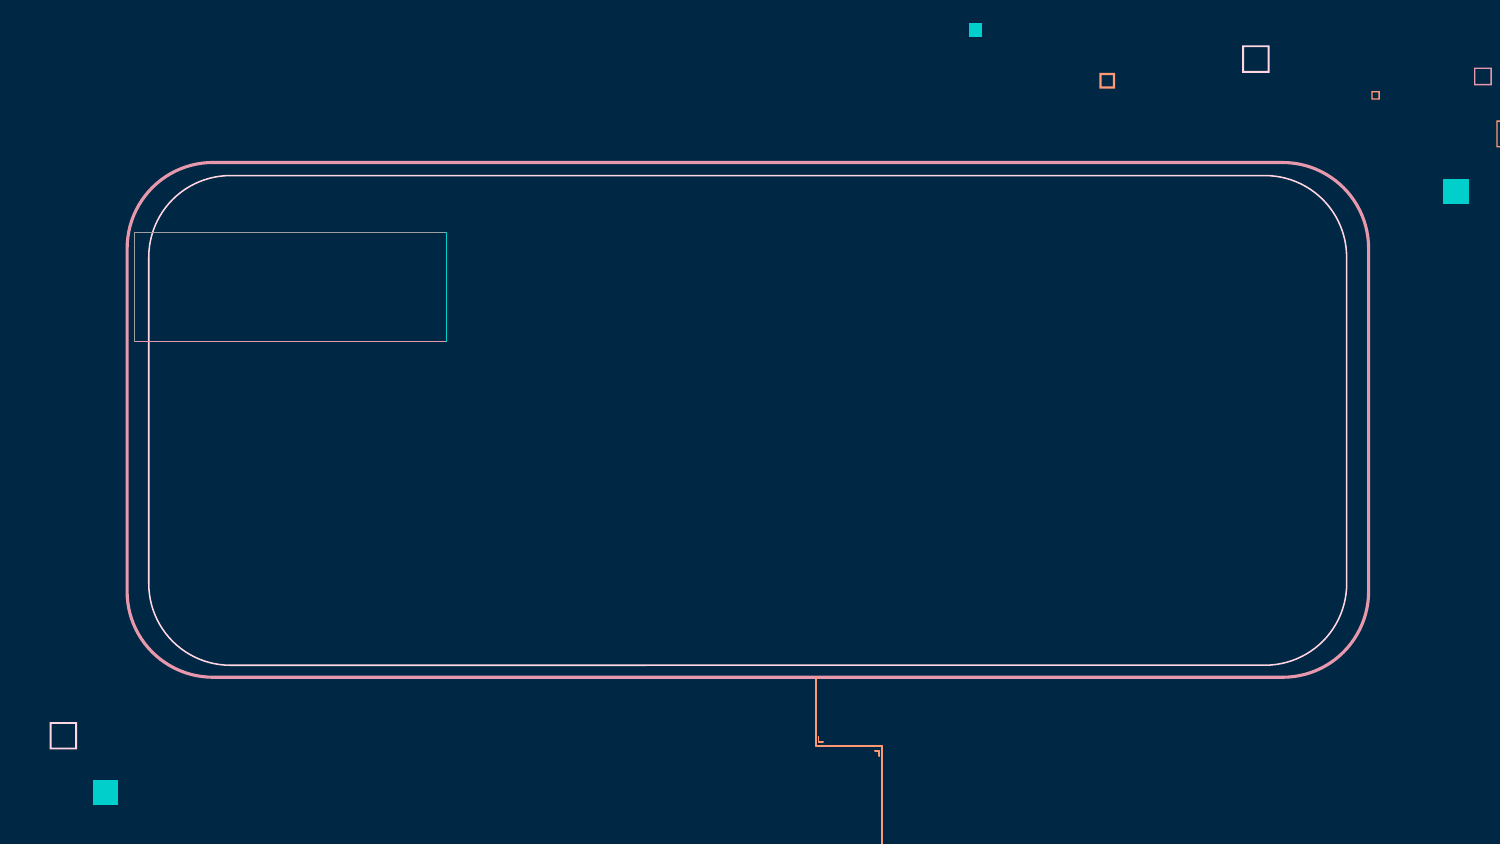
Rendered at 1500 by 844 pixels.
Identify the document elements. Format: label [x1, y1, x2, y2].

text_box [148, 175, 1347, 666]
table_header [135, 233, 446, 341]
text_box [127, 162, 1369, 678]
text_box [808, 677, 963, 844]
